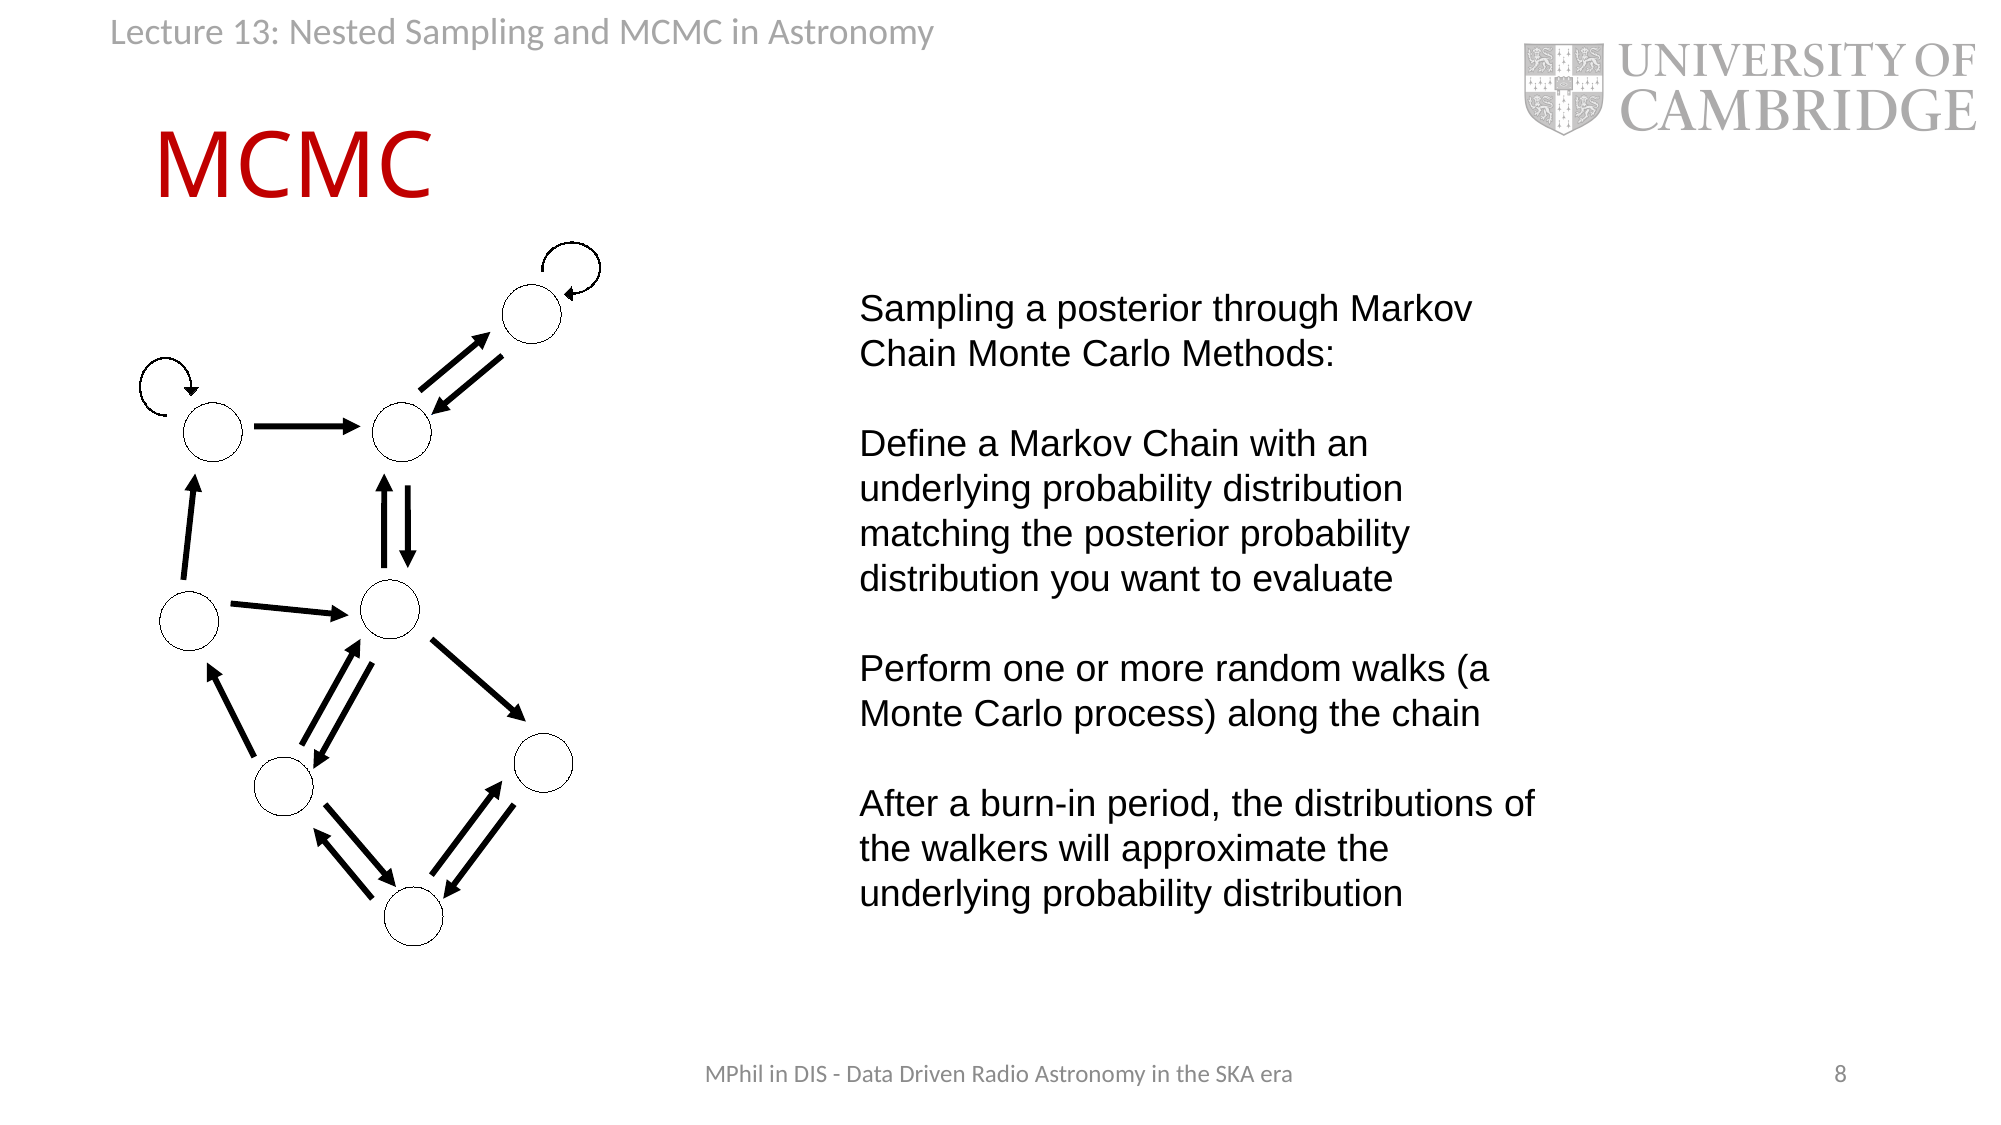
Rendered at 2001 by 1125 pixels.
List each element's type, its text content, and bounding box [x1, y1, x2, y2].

text_box [514, 733, 573, 793]
text_box [313, 662, 373, 769]
text_box [431, 780, 503, 876]
text_box [431, 355, 503, 415]
text_box 1 [1412, 1042, 1862, 1103]
text_box MPhil in DIS - Data Driven Radio Astronomy in the SKA era [662, 1042, 1337, 1103]
text_box [206, 662, 255, 758]
text_box Sampling a posterior through Markov Chain Monte Carlo Methods: Define a Markov Chain with an underlying probability distribution matching the posterior probability distribution you want to evaluate Perform one or more random walks (a Monte Carlo process) along the chain After a burn-in period, the distributions of the walkers will approximate the underlying probability distribution [844, 276, 1565, 880]
text_box [183, 402, 243, 462]
text_box [159, 591, 219, 651]
text_box [502, 284, 562, 344]
text_box [254, 757, 314, 816]
text_box [183, 473, 200, 580]
text_box [360, 579, 420, 639]
picture [1456, 0, 2001, 285]
text_box [230, 603, 349, 621]
text_box [313, 827, 373, 899]
text_box [254, 420, 361, 433]
text_box [372, 402, 432, 462]
text_box [443, 804, 515, 899]
text_box [325, 804, 396, 887]
text_box [378, 473, 391, 569]
text_box [384, 886, 444, 946]
text_box [541, 241, 601, 301]
text_box [301, 638, 361, 746]
text_box [139, 357, 199, 417]
text_box MCMC [137, 59, 1862, 277]
text_box [431, 638, 526, 722]
text_box [401, 485, 415, 569]
text_box [419, 331, 491, 391]
